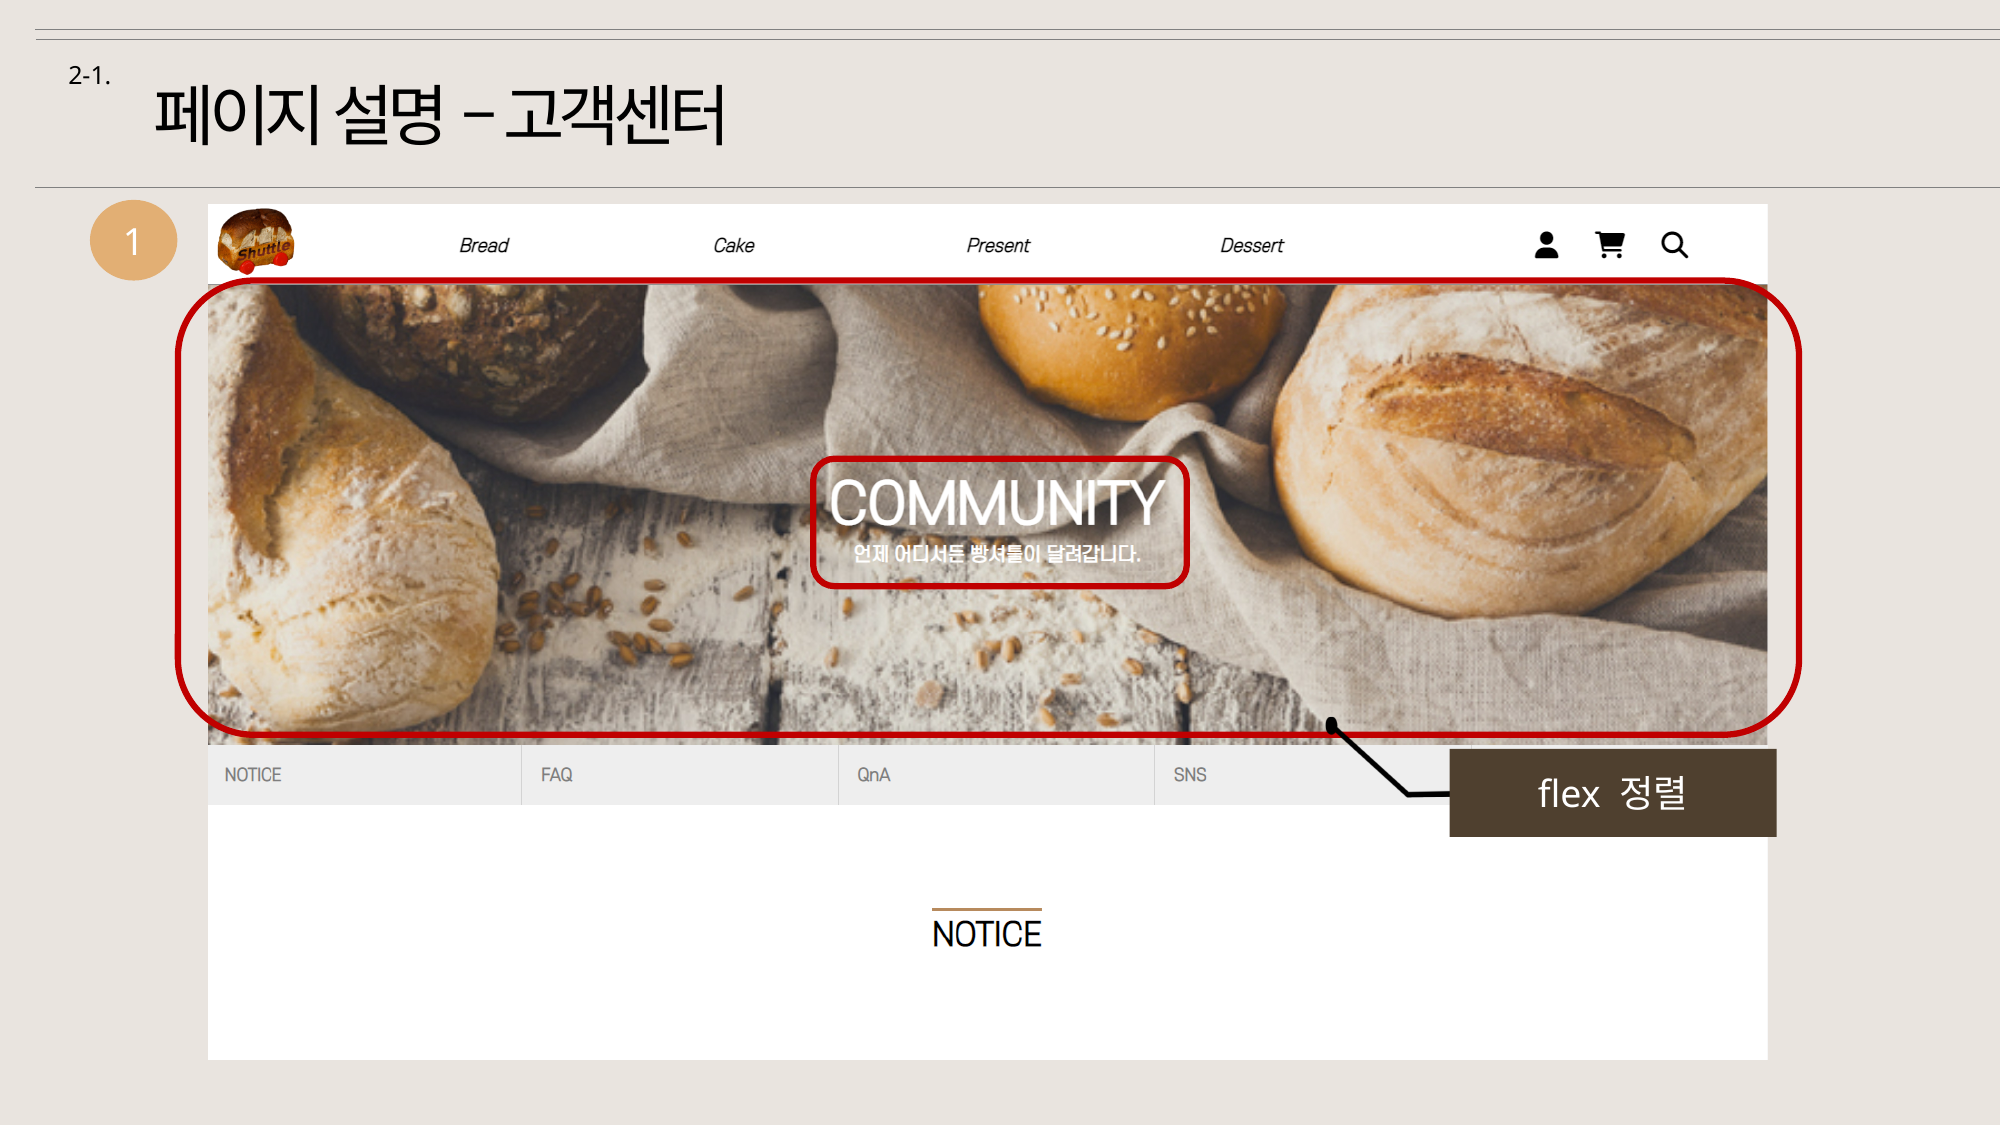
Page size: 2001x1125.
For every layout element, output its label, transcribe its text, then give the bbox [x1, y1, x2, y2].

picture [208, 204, 1768, 1060]
text_box 페이지 설명 – 고객센터 [139, 66, 746, 162]
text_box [1326, 715, 1522, 797]
text_box [1768, 293, 1801, 722]
text_box flex 정렬 [1768, 748, 1778, 838]
text_box 2-1. [53, 52, 127, 98]
text_box 1 [88, 198, 179, 282]
text_box [176, 294, 208, 721]
